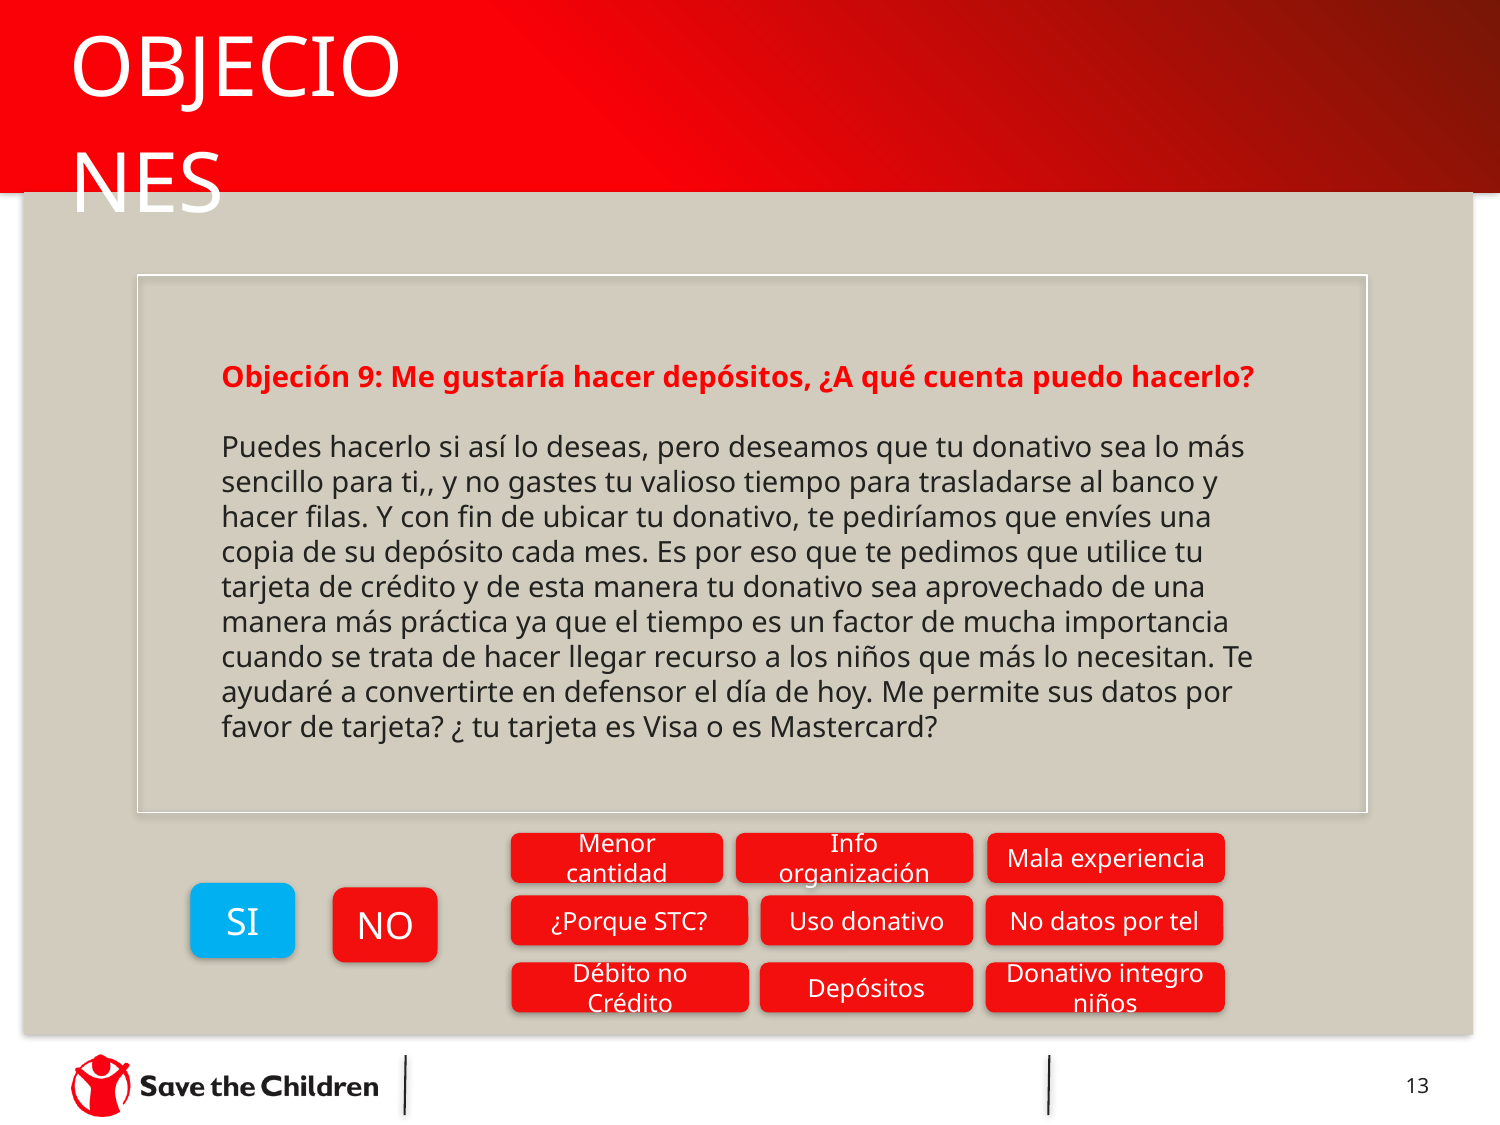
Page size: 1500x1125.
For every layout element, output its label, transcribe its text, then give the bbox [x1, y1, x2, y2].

text_box Débito no Crédito [510, 961, 750, 1014]
text_box Menor cantidad [510, 832, 725, 884]
title OBJECIONES [69, 58, 450, 188]
picture [71, 1054, 378, 1117]
text_box ¿Porque STC? [510, 894, 750, 947]
text_box No datos por tel [984, 894, 1225, 947]
text_box Donativo integro niños [984, 961, 1226, 1014]
text_box Uso donativo [759, 894, 974, 947]
text_box SI [189, 882, 296, 959]
text_box Info organización [735, 832, 975, 884]
text_box [137, 274, 1368, 813]
text_box Depósitos [759, 961, 974, 1014]
text_box Mala experiencia [986, 832, 1226, 884]
slide_number 13 [1317, 1056, 1445, 1117]
text_box NO [331, 886, 439, 964]
